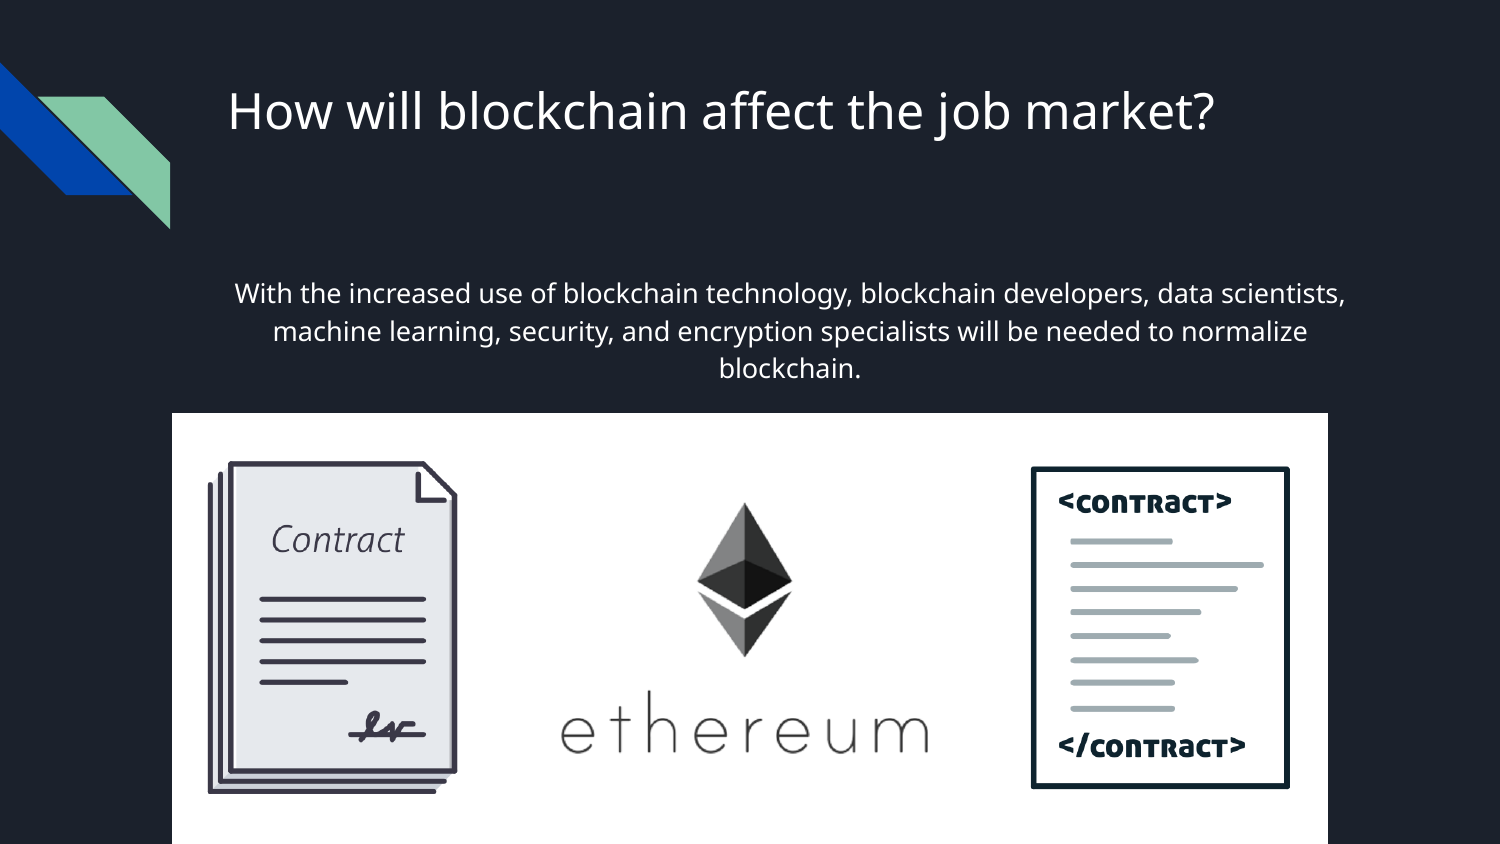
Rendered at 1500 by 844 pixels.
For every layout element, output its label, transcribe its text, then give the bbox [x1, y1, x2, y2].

list With the increased use of blockchain technology, blockchain developers, data scientists, machine learning, security, and encryption specialists will be needed to normalize blockchain. However, intermediaries are at risk of being replaced by smart contracts. [212, 257, 1368, 735]
picture [172, 412, 1328, 844]
title How will blockchain affect the job market? [212, 64, 1368, 215]
